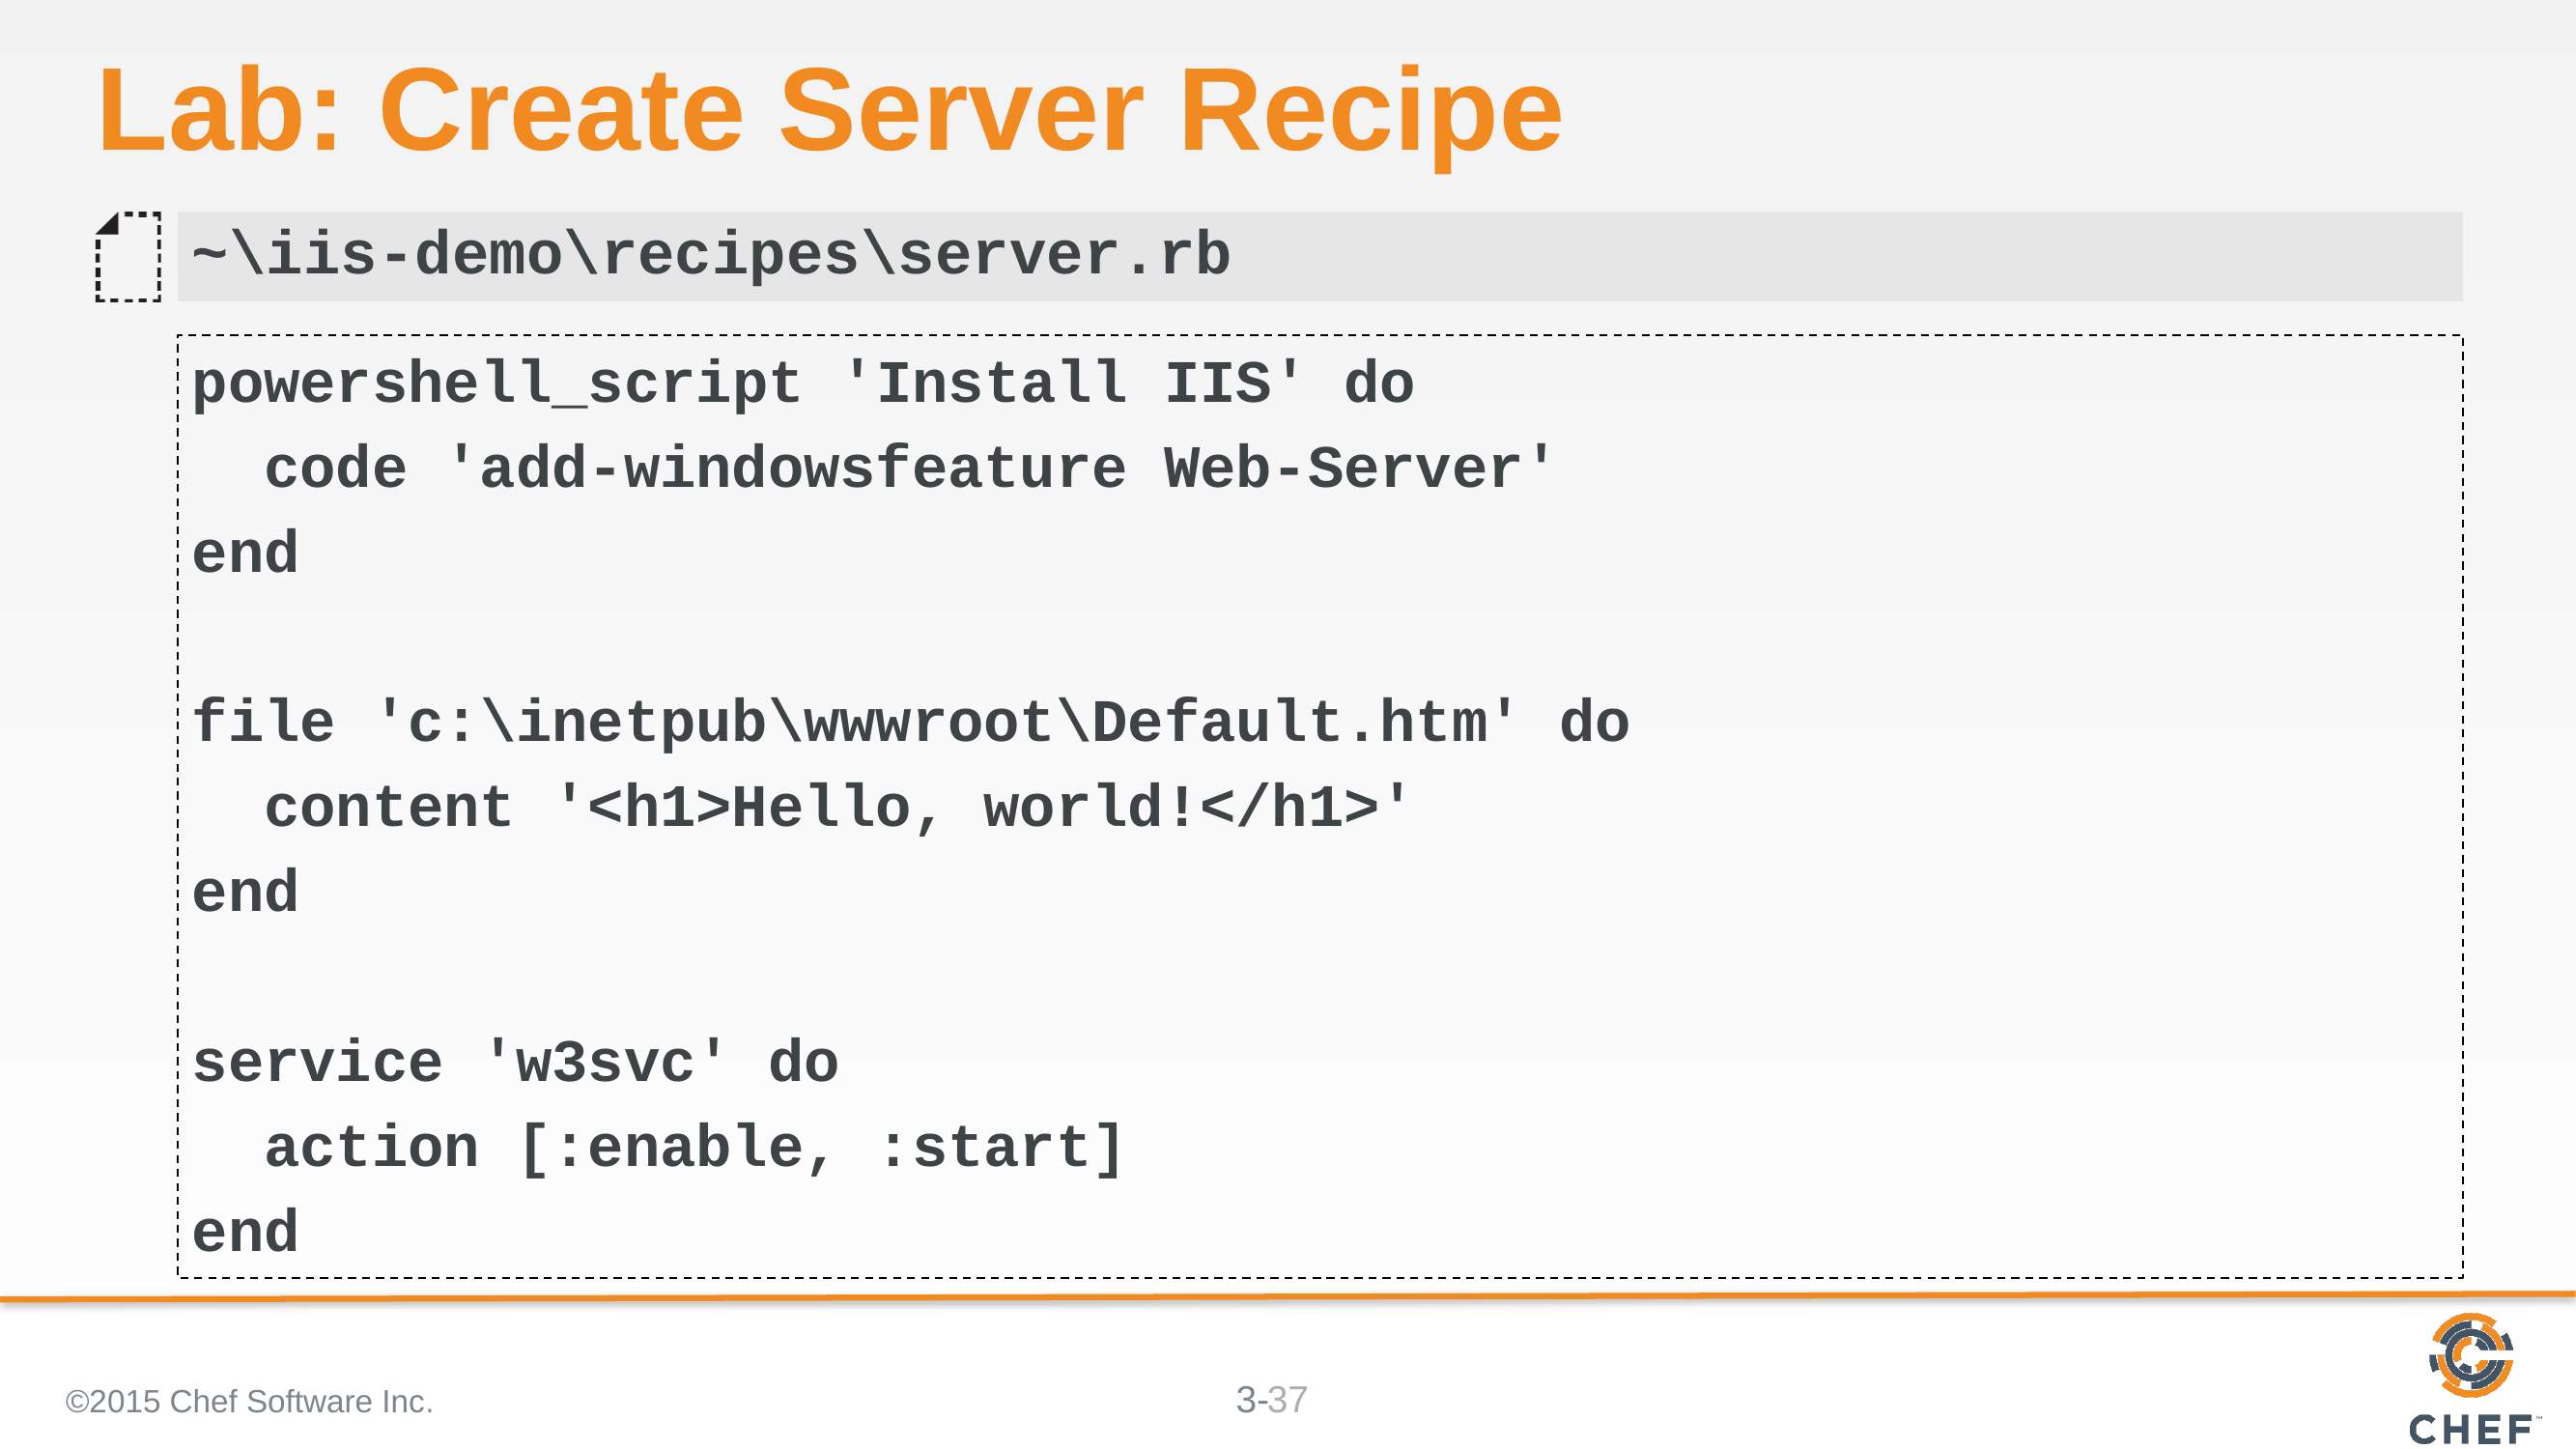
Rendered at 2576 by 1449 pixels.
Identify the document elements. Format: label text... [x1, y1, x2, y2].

list ~\iis-demo\recipes\server.rb [177, 212, 2463, 302]
list powershell_script 'Install IIS' do code 'add-windowsfeature Web-Server' end file 'c:\inetpub\wwwroot\Default.htm' do content '<h1>Hello, world!</h1>' end service 'w3svc' do action [:enable, :start] end [177, 334, 2464, 1279]
slide_number 37 [998, 1359, 1578, 1437]
footer ©2015 Chef Software Inc. [51, 1359, 952, 1440]
picture [2399, 1297, 2550, 1449]
title Lab: Create Server Recipe [96, 48, 2463, 180]
